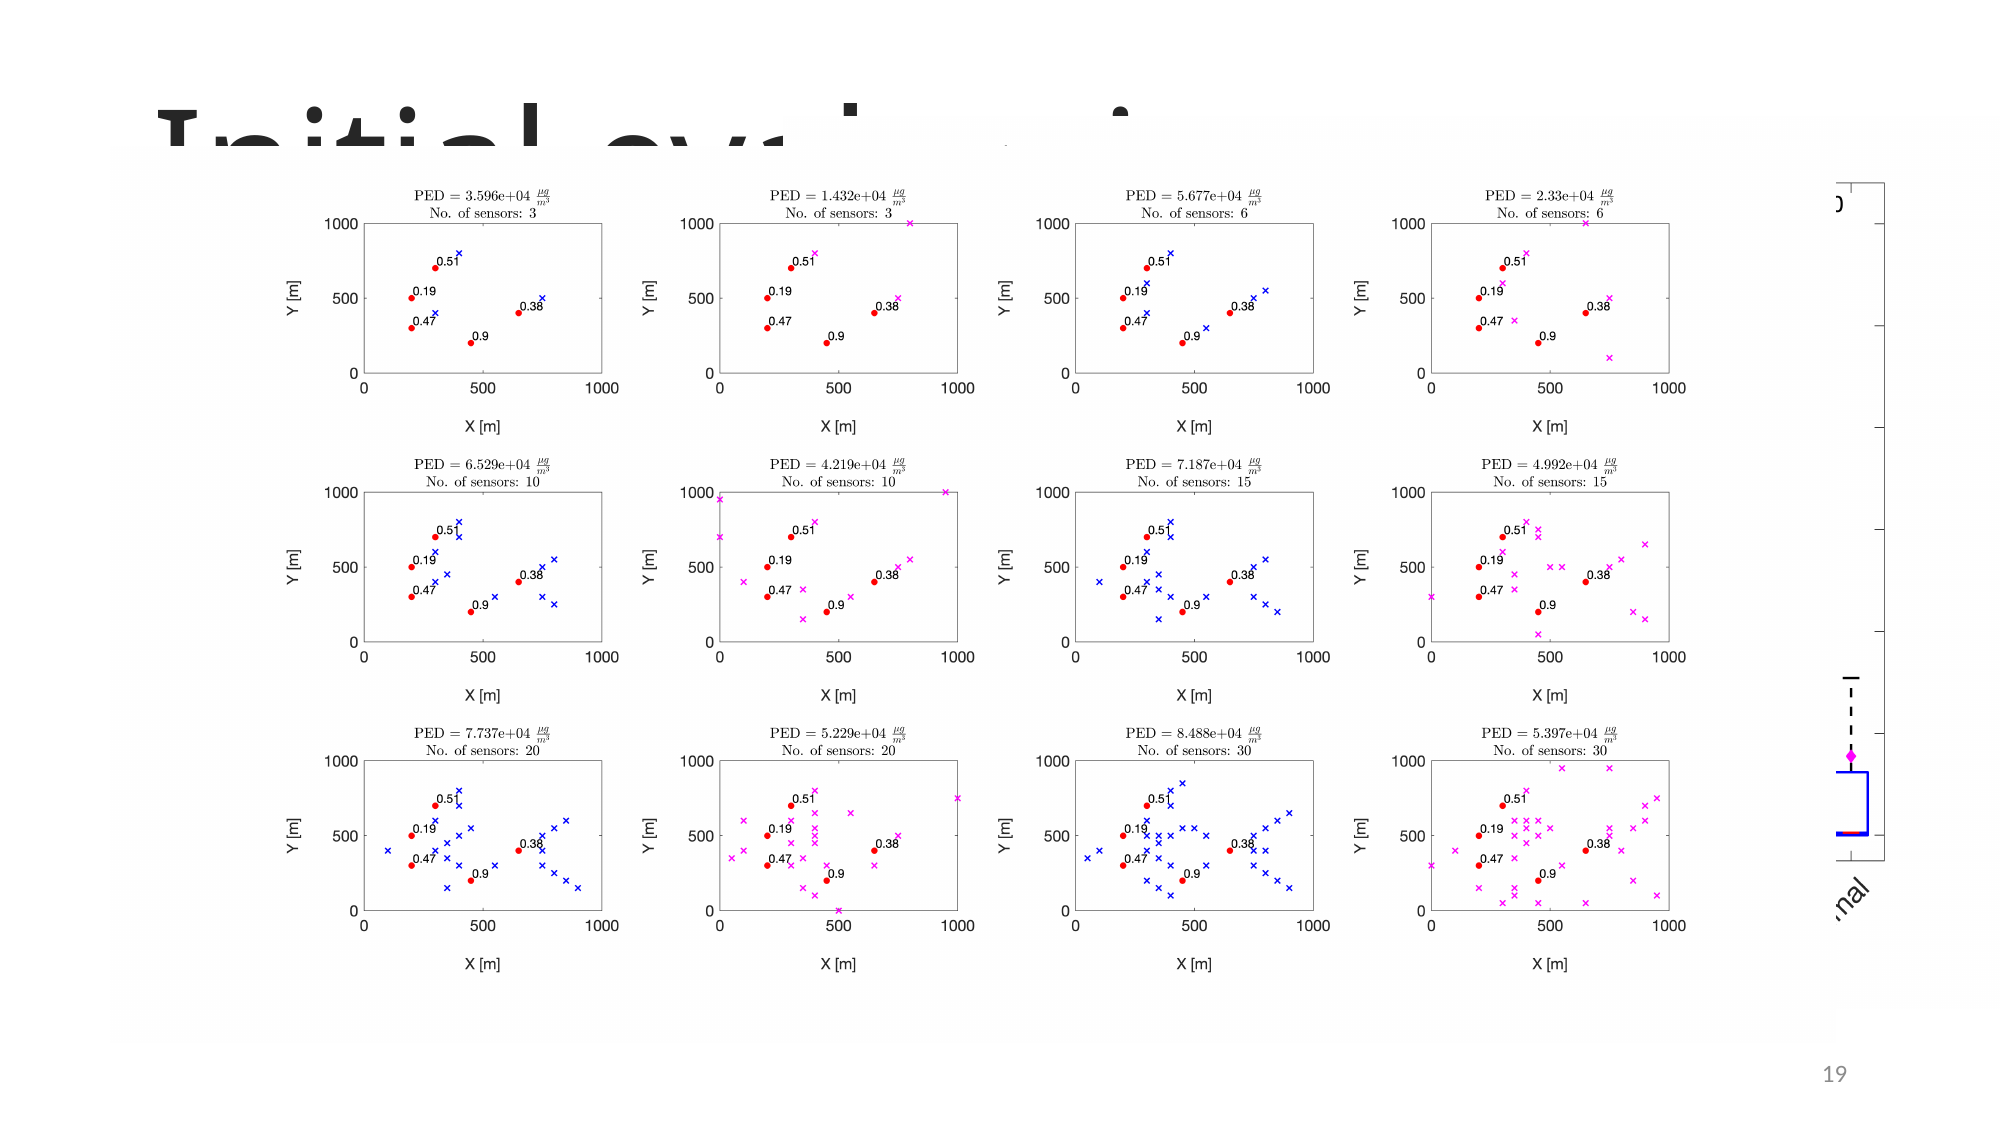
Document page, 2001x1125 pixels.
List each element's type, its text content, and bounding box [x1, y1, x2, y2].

title Initial evaluation [137, 59, 1863, 146]
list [783, 116, 2000, 1009]
slide_number 20 [1412, 1042, 1863, 1103]
picture [110, 146, 1836, 1043]
